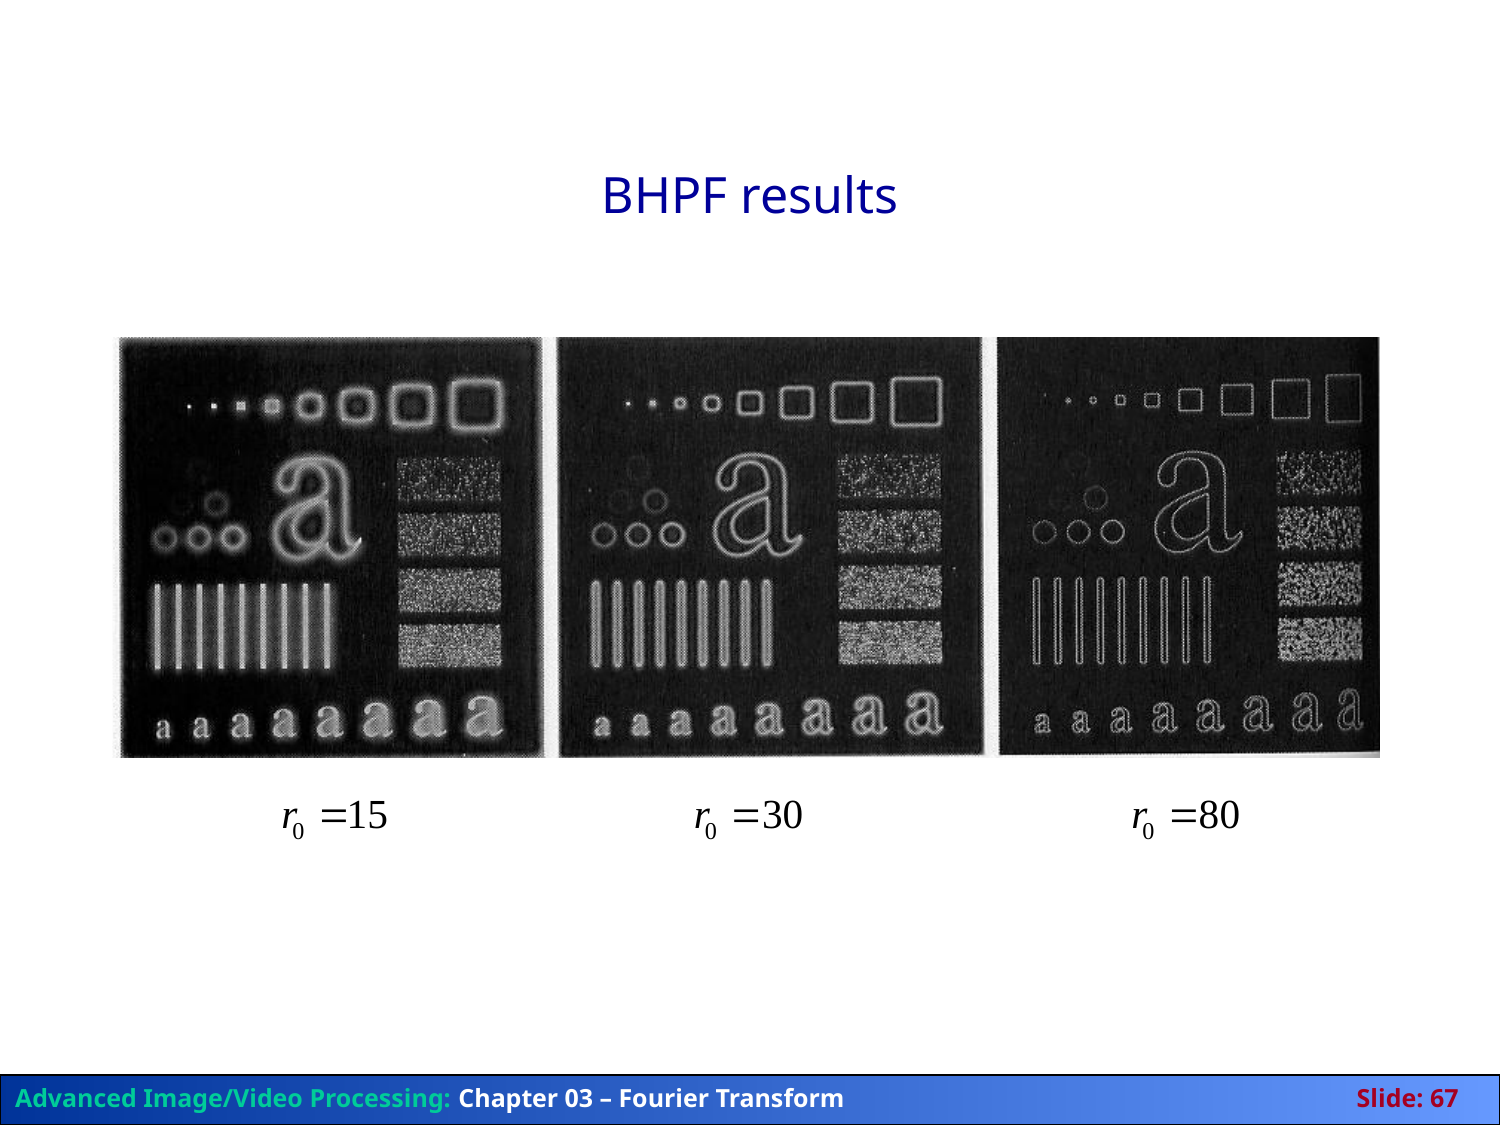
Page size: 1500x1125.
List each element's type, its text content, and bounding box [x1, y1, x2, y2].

footer Advanced Image/Video Processing: Chapter 03 – Fourier Transform Slide: 67 [0, 1074, 1500, 1125]
picture [112, 337, 1380, 758]
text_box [274, 787, 393, 850]
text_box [687, 787, 812, 850]
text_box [1124, 787, 1246, 850]
title BHPF results [112, 99, 1388, 288]
